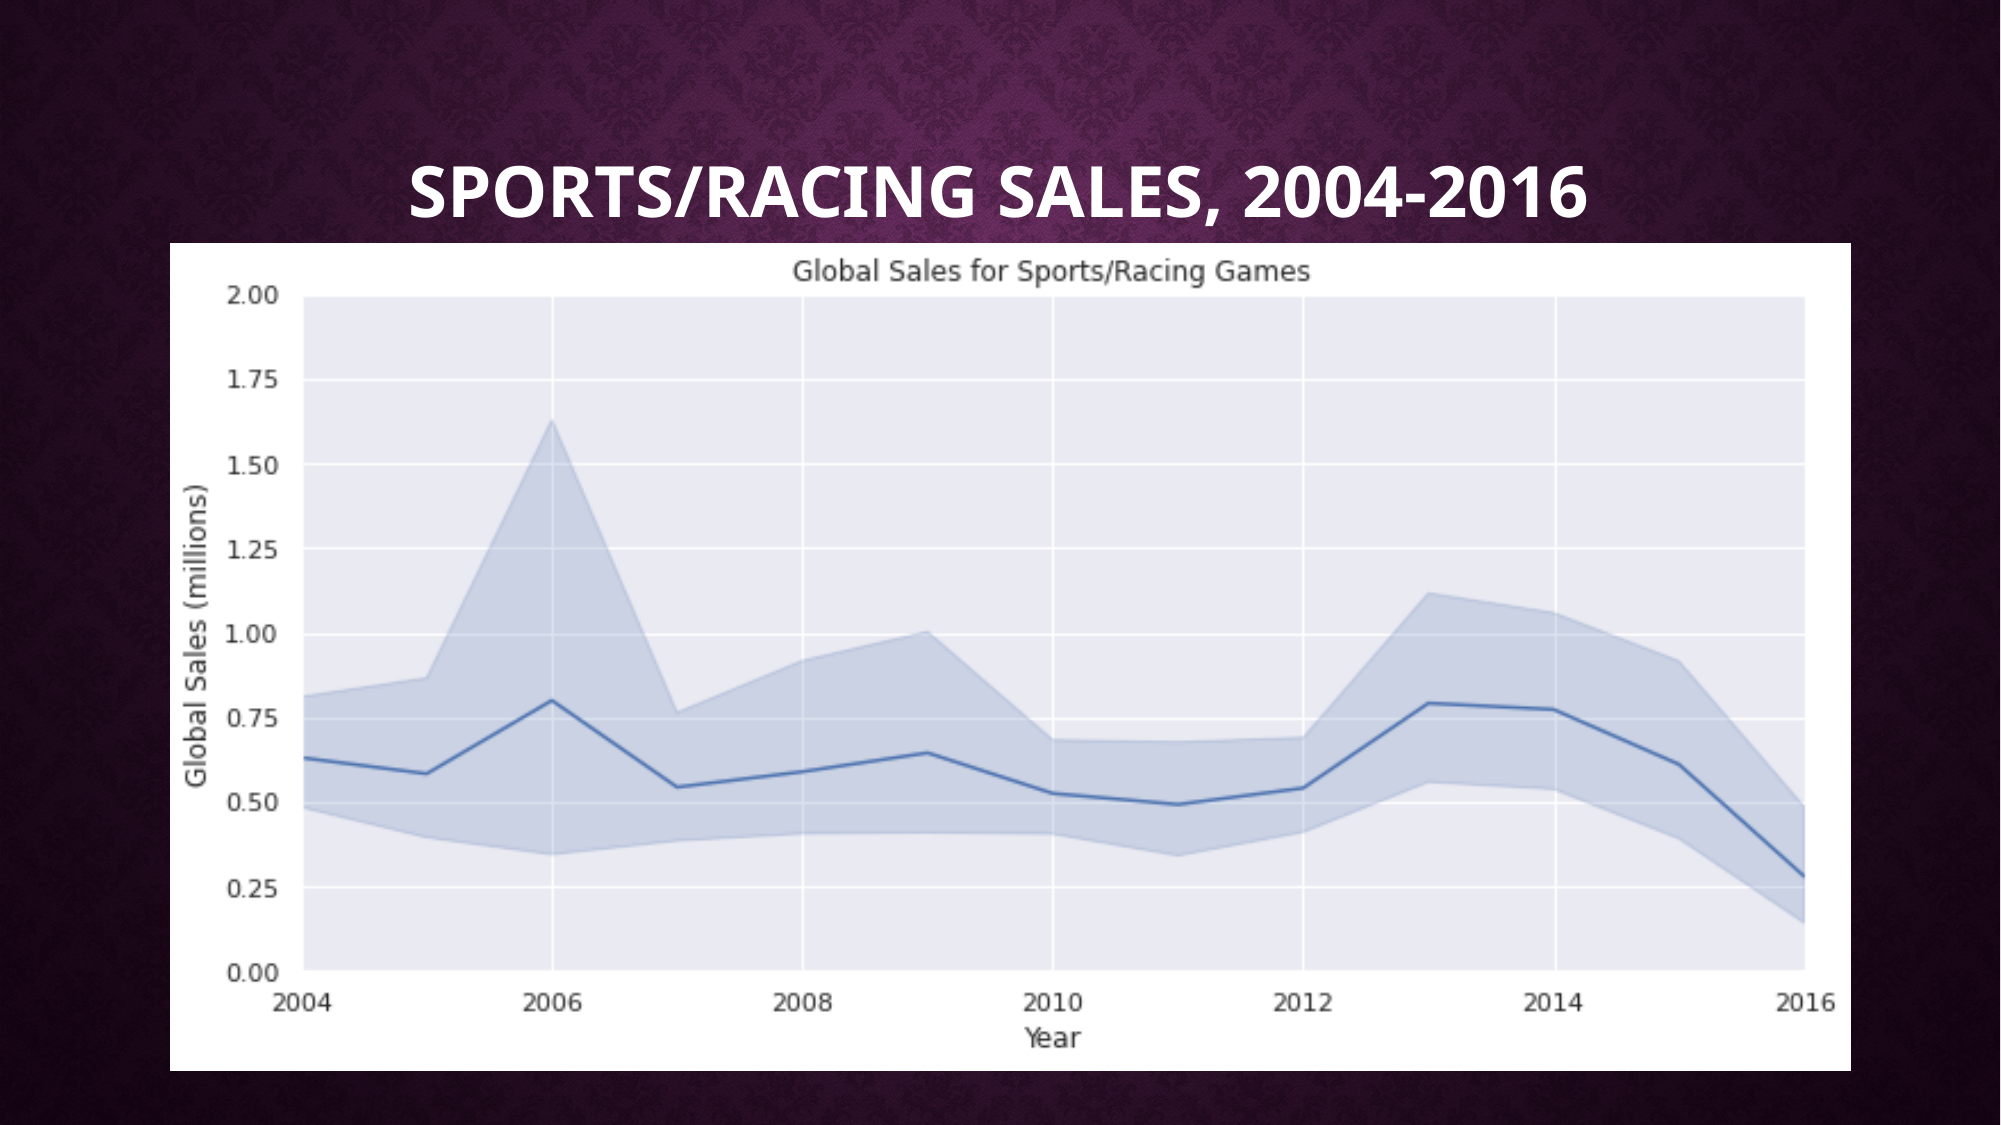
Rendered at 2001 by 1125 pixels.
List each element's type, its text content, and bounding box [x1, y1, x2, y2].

picture [170, 243, 1851, 1072]
title Sports/Racing sales, 2004-2016 [149, 99, 1849, 290]
